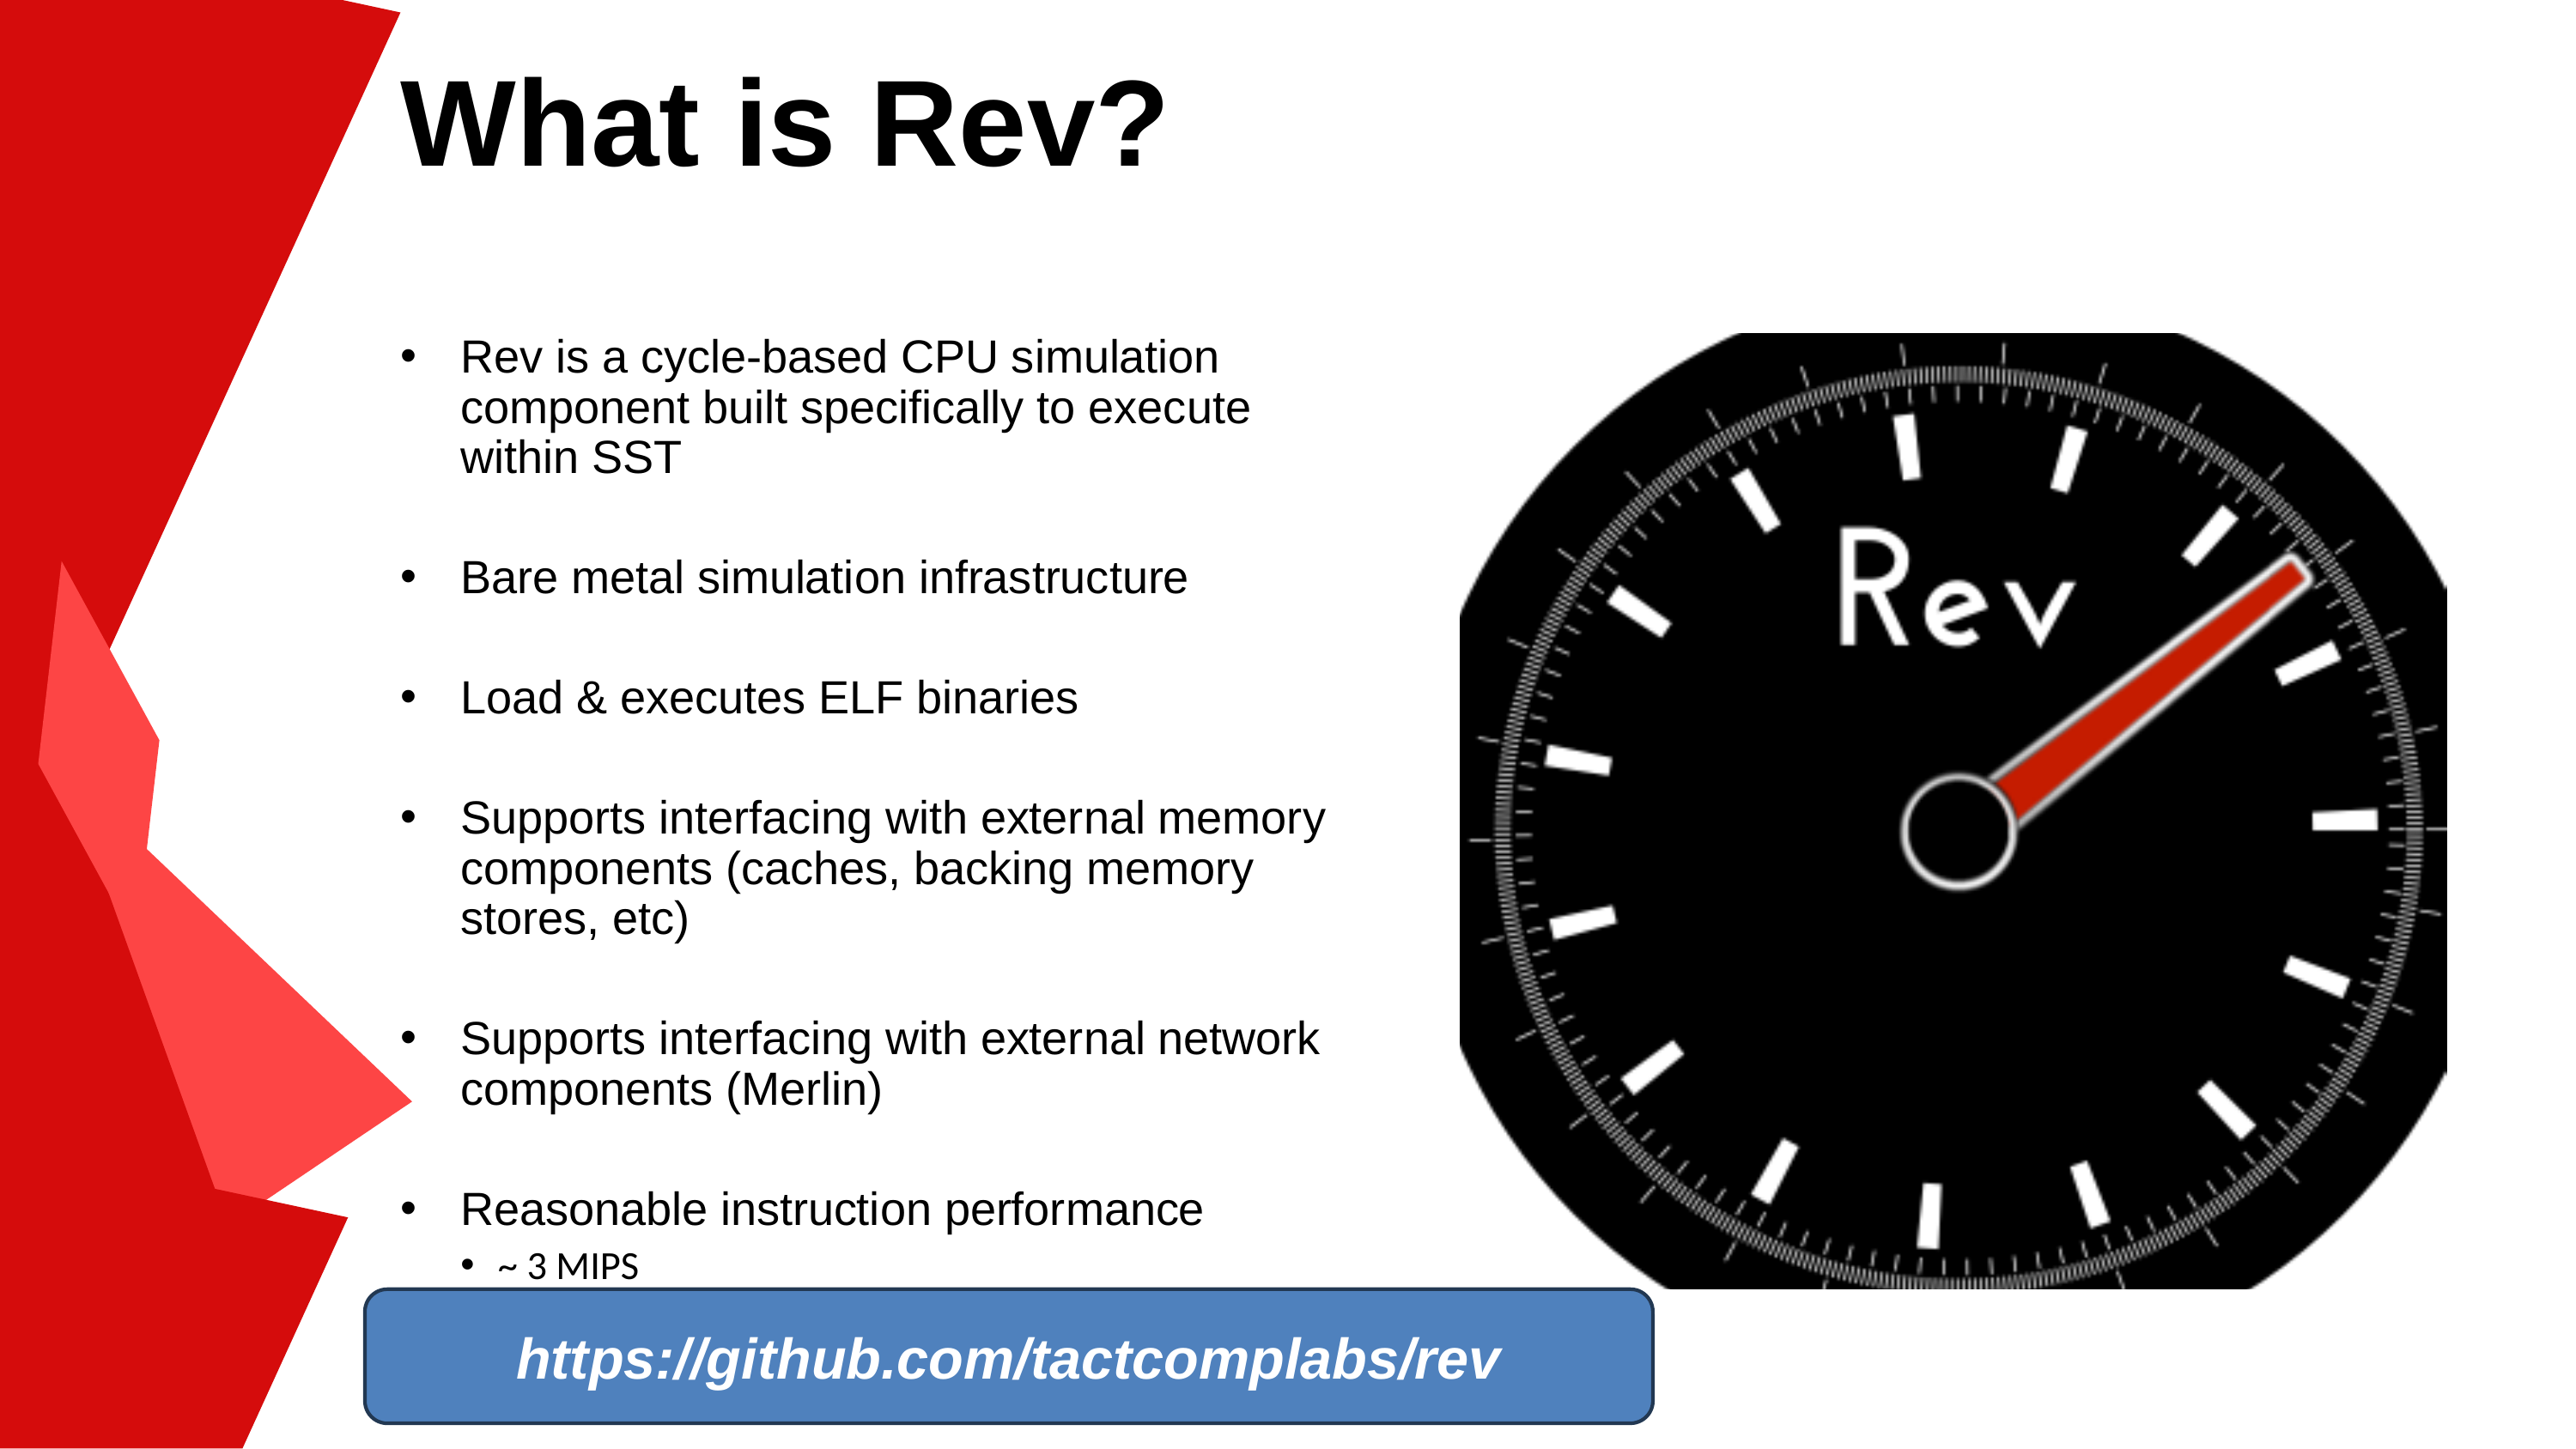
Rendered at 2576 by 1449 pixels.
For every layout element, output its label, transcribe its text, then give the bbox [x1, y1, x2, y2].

text_box https://github.com/tactcomplabs/rev [362, 1287, 1656, 1426]
title What is Rev? [400, 43, 2447, 254]
list Rev is a cycle-based CPU simulation component built specifically to execute within SST Bare metal simulation infrastructure Load & executes ELF binaries Supports interfacing with external memory components (caches, backing memory stores, etc) Supports interfacing with external network components (Merlin) Reasonable instruction performance ~ 3 MIPS [400, 333, 1352, 1287]
picture [1459, 332, 2448, 1290]
